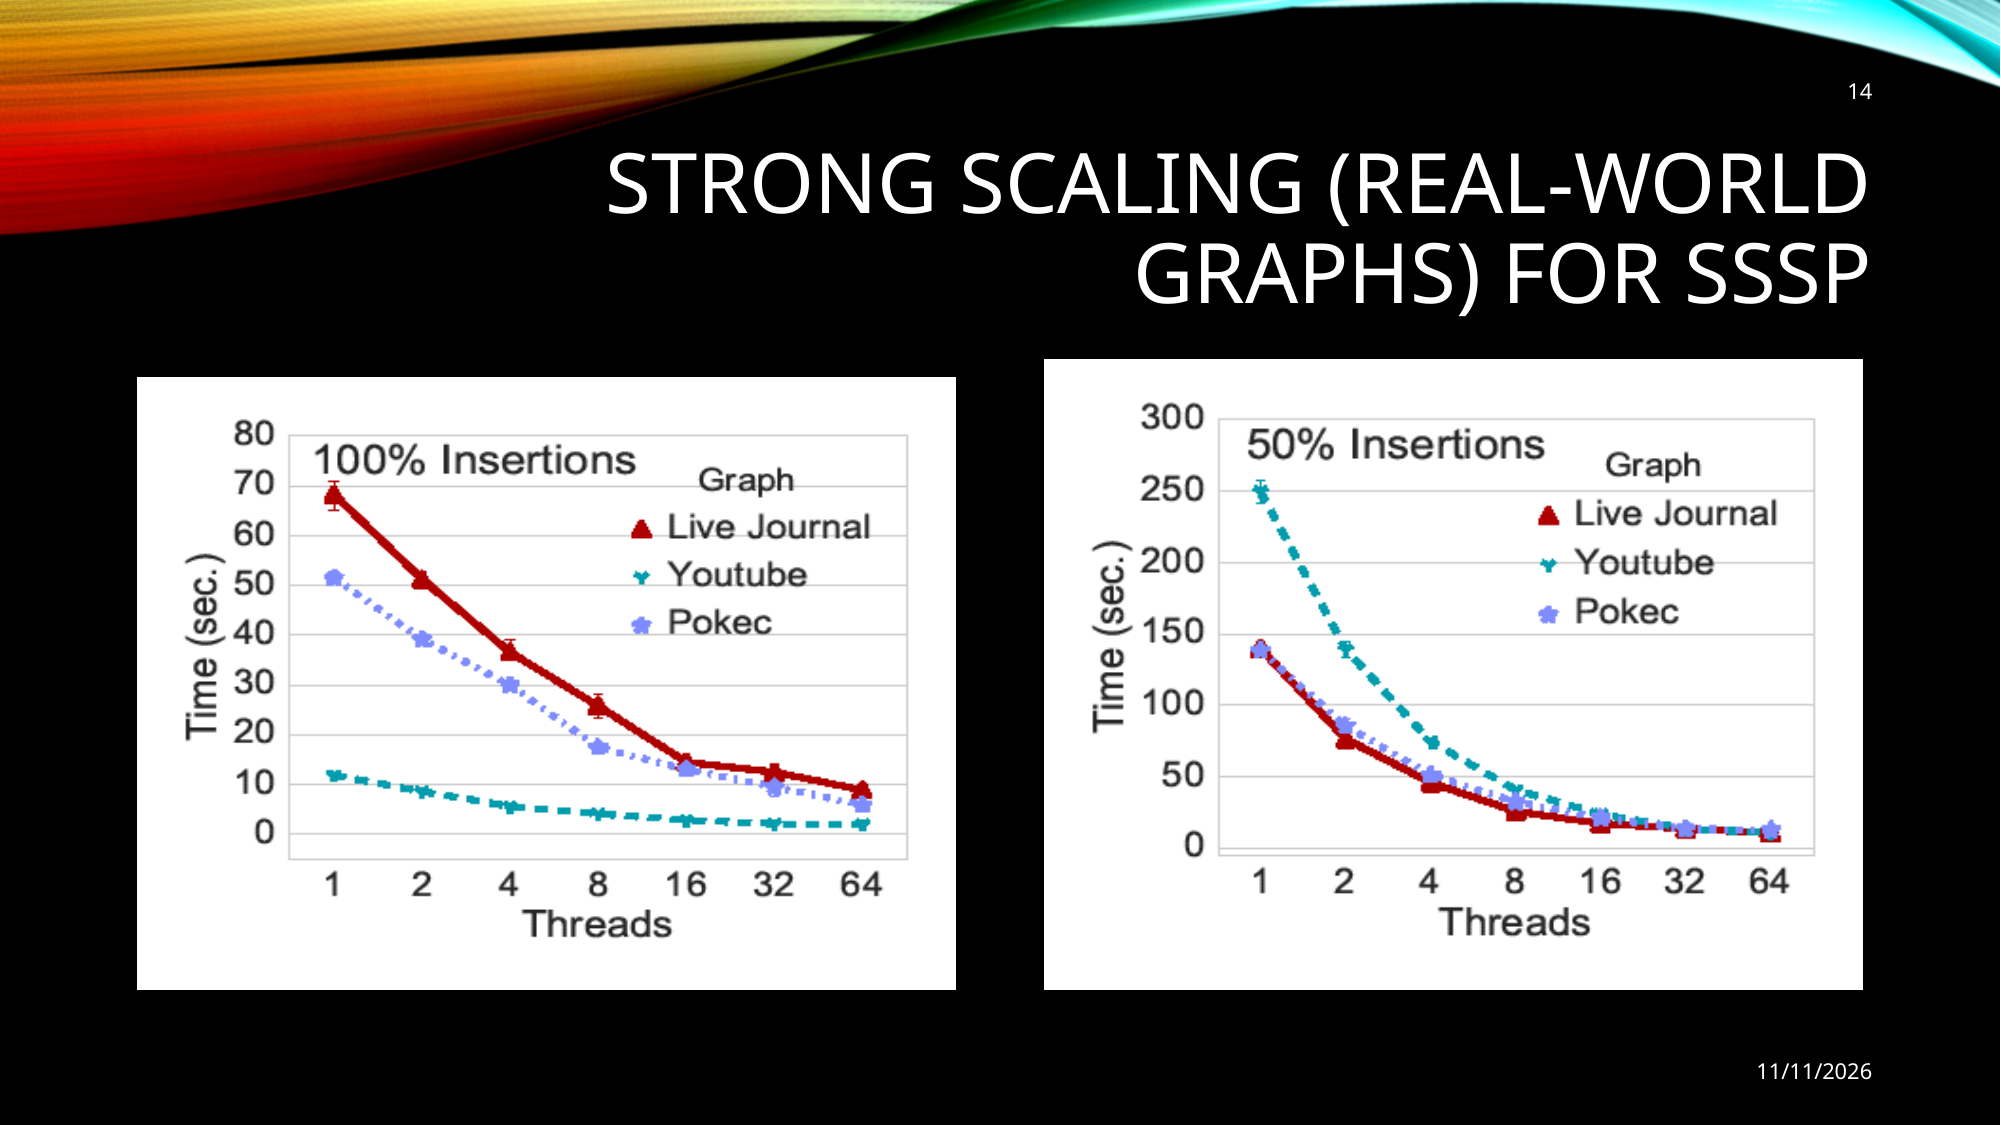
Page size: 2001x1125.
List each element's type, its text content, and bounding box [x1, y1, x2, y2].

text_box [1044, 359, 1863, 990]
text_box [137, 376, 956, 990]
slide_number 14 [1437, 62, 1888, 123]
picture [0, 0, 2000, 237]
title Strong scaling (real-world graphs) for SSSP [474, 125, 1888, 338]
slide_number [1410, 1042, 1888, 1103]
